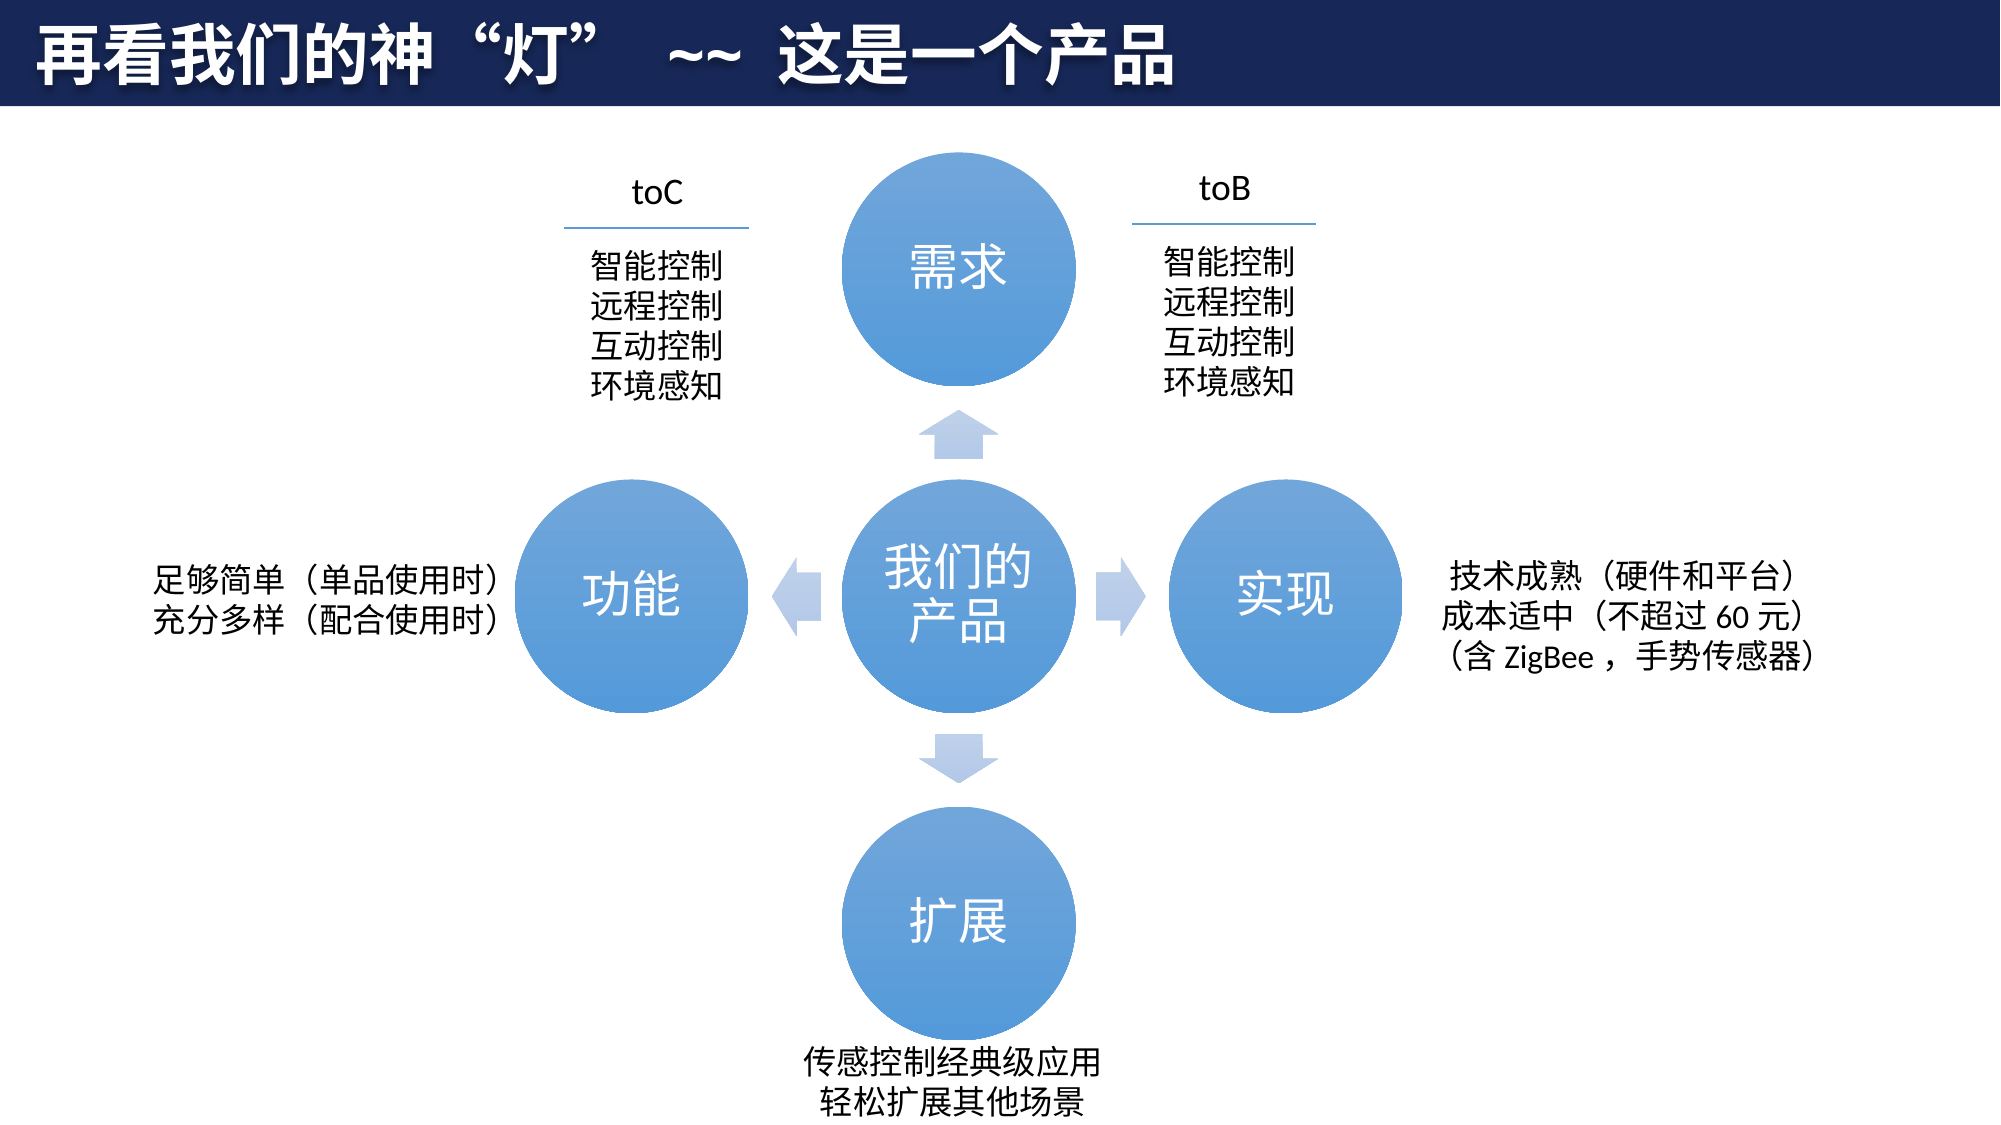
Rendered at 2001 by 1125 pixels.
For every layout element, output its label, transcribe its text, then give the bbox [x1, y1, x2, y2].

text_box 传感控制经典级应用 轻松扩展其他场景 [788, 1041, 1118, 1125]
text_box 足够简单（单品使用时） 充分多样（配合使用时） [138, 552, 292, 647]
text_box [292, 151, 1626, 1041]
text_box 技术成熟（硬件和平台） 成本适中（不超过60元） （含ZigBee，手势传感器） [1626, 548, 1850, 683]
text_box 再看我们的神“灯” ~~ 这是一个产品 [20, 5, 1193, 101]
